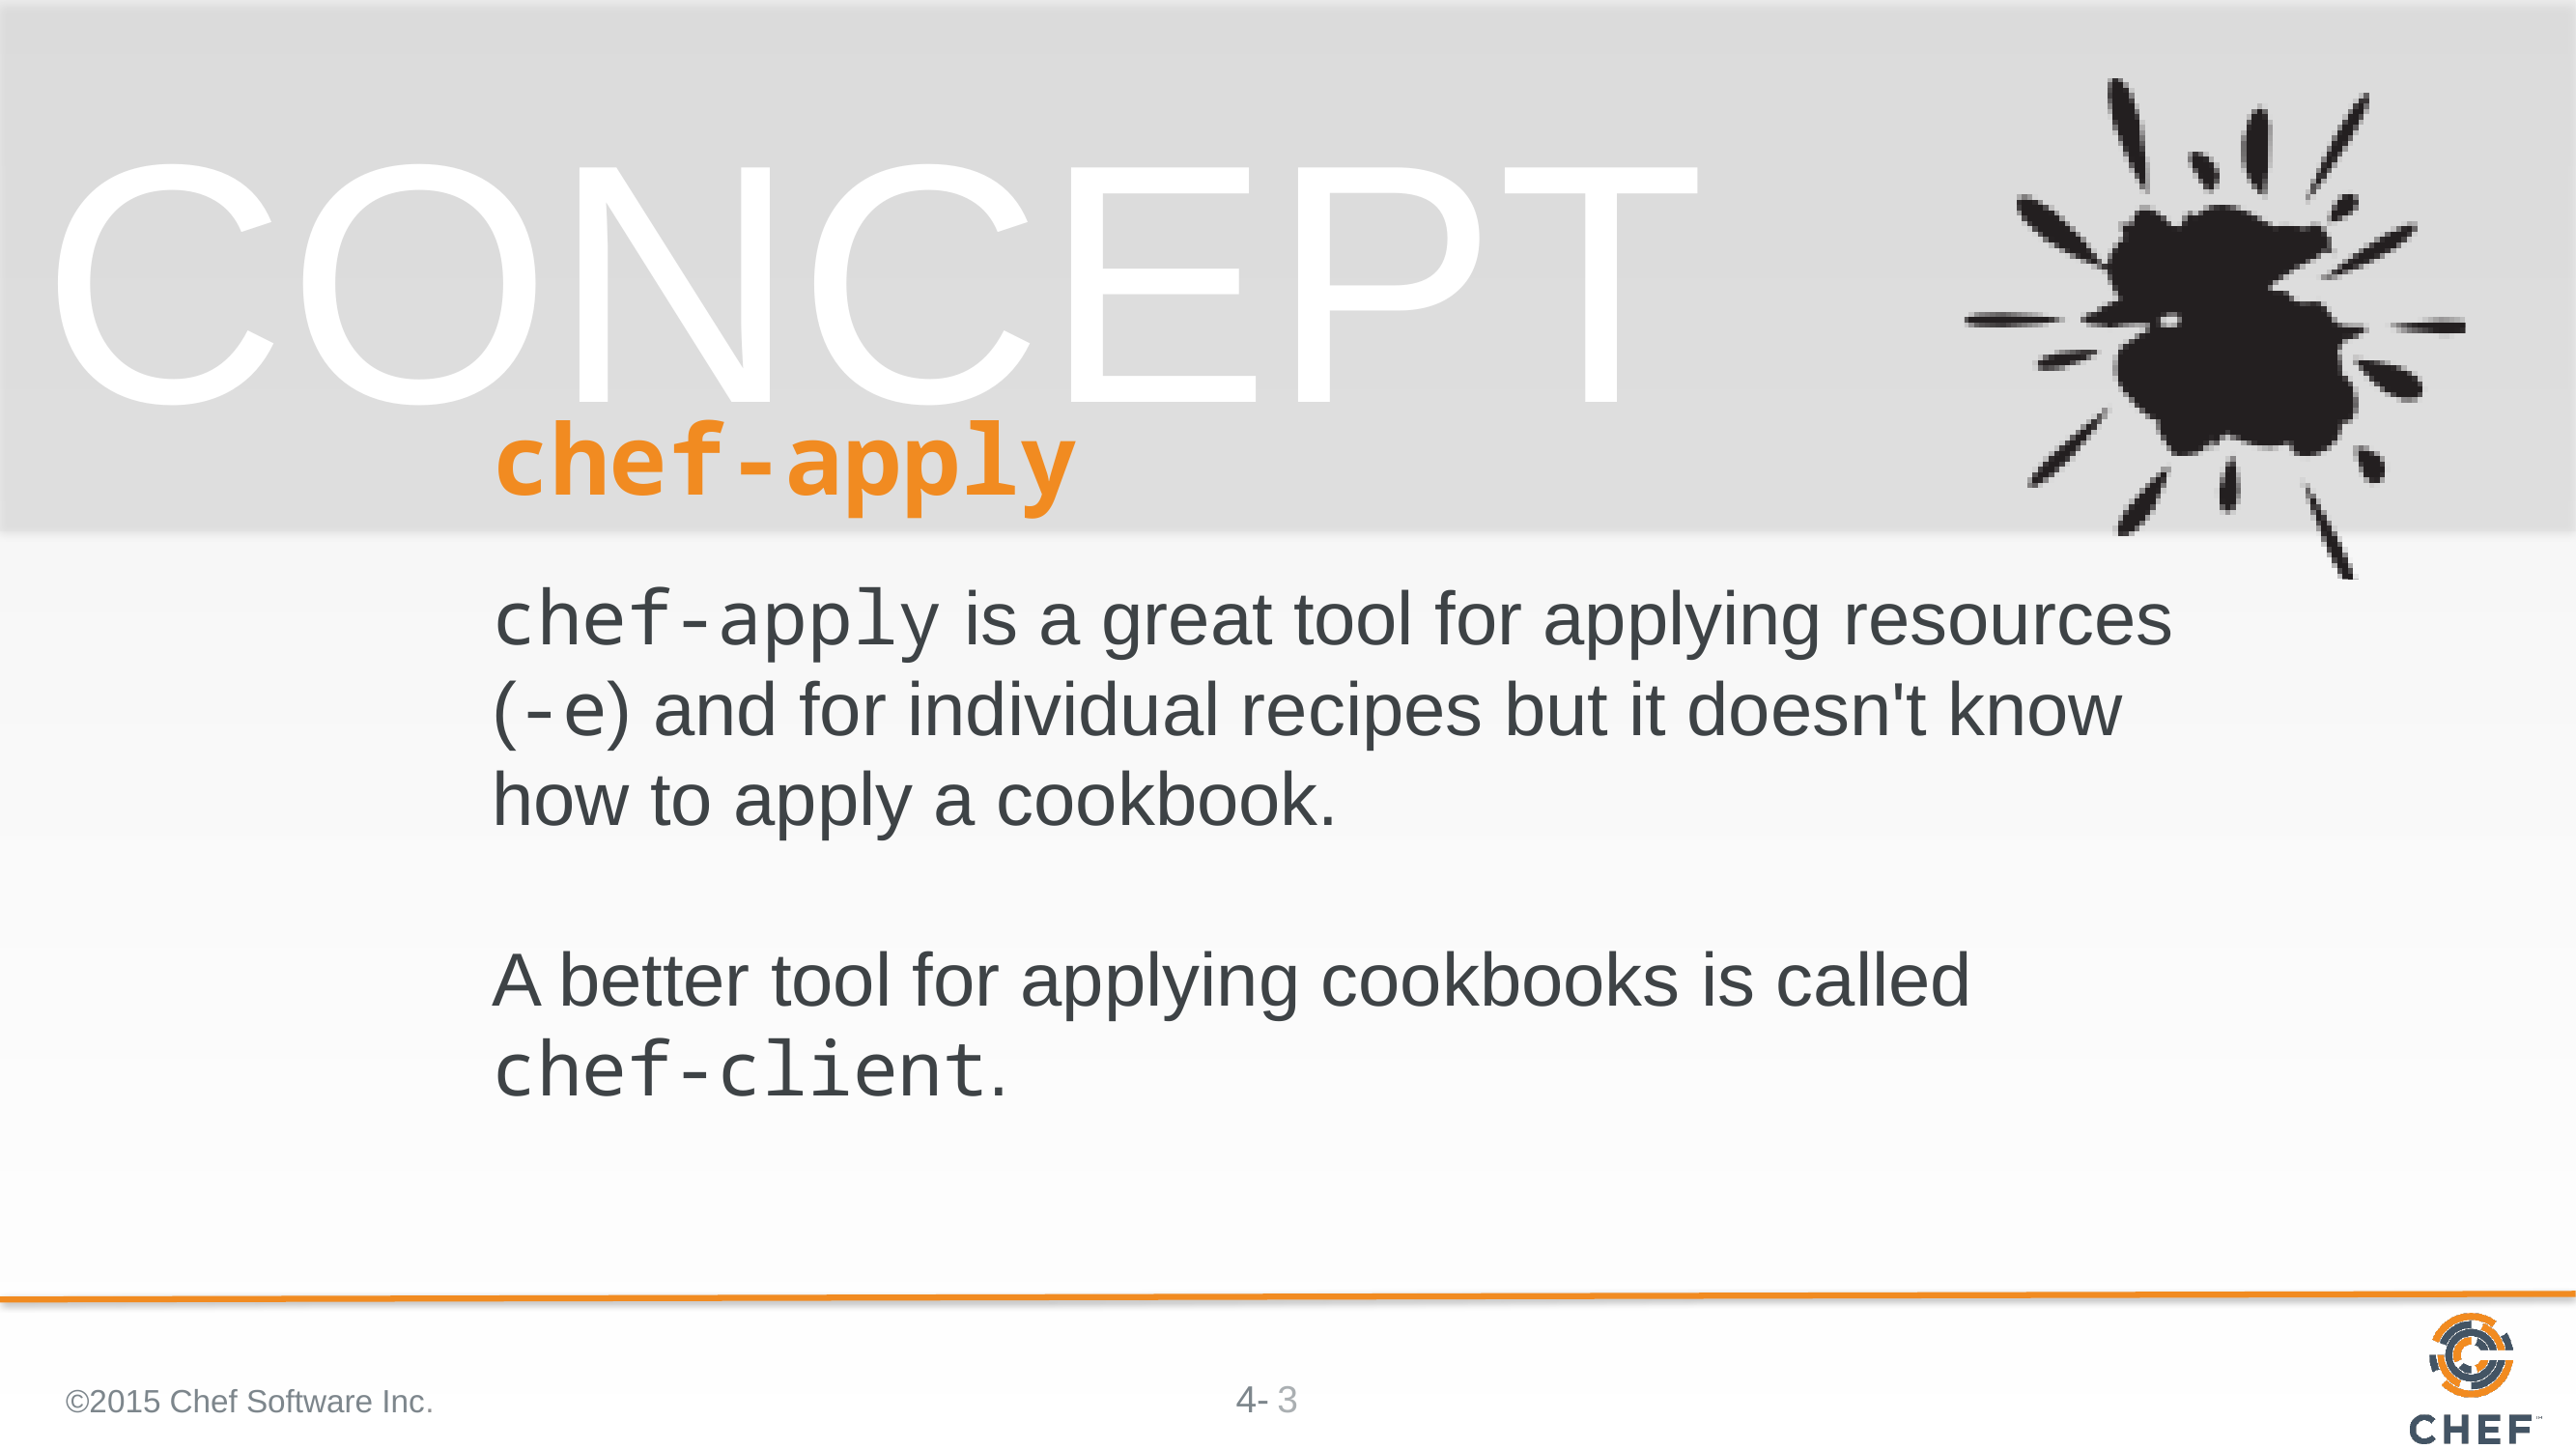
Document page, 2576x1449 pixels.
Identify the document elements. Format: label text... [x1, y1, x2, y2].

picture [2399, 1297, 2550, 1449]
subtitle chef-apply is a great tool for applying resources (-e) and for individual recipes but it doesn't know how to apply a cookbook. A better tool for applying cookbooks is called chef-client. [477, 555, 2279, 1201]
slide_number 3 [998, 1359, 1578, 1437]
footer ©2015 Chef Software Inc. [51, 1359, 952, 1440]
title chef-apply [477, 395, 2217, 531]
